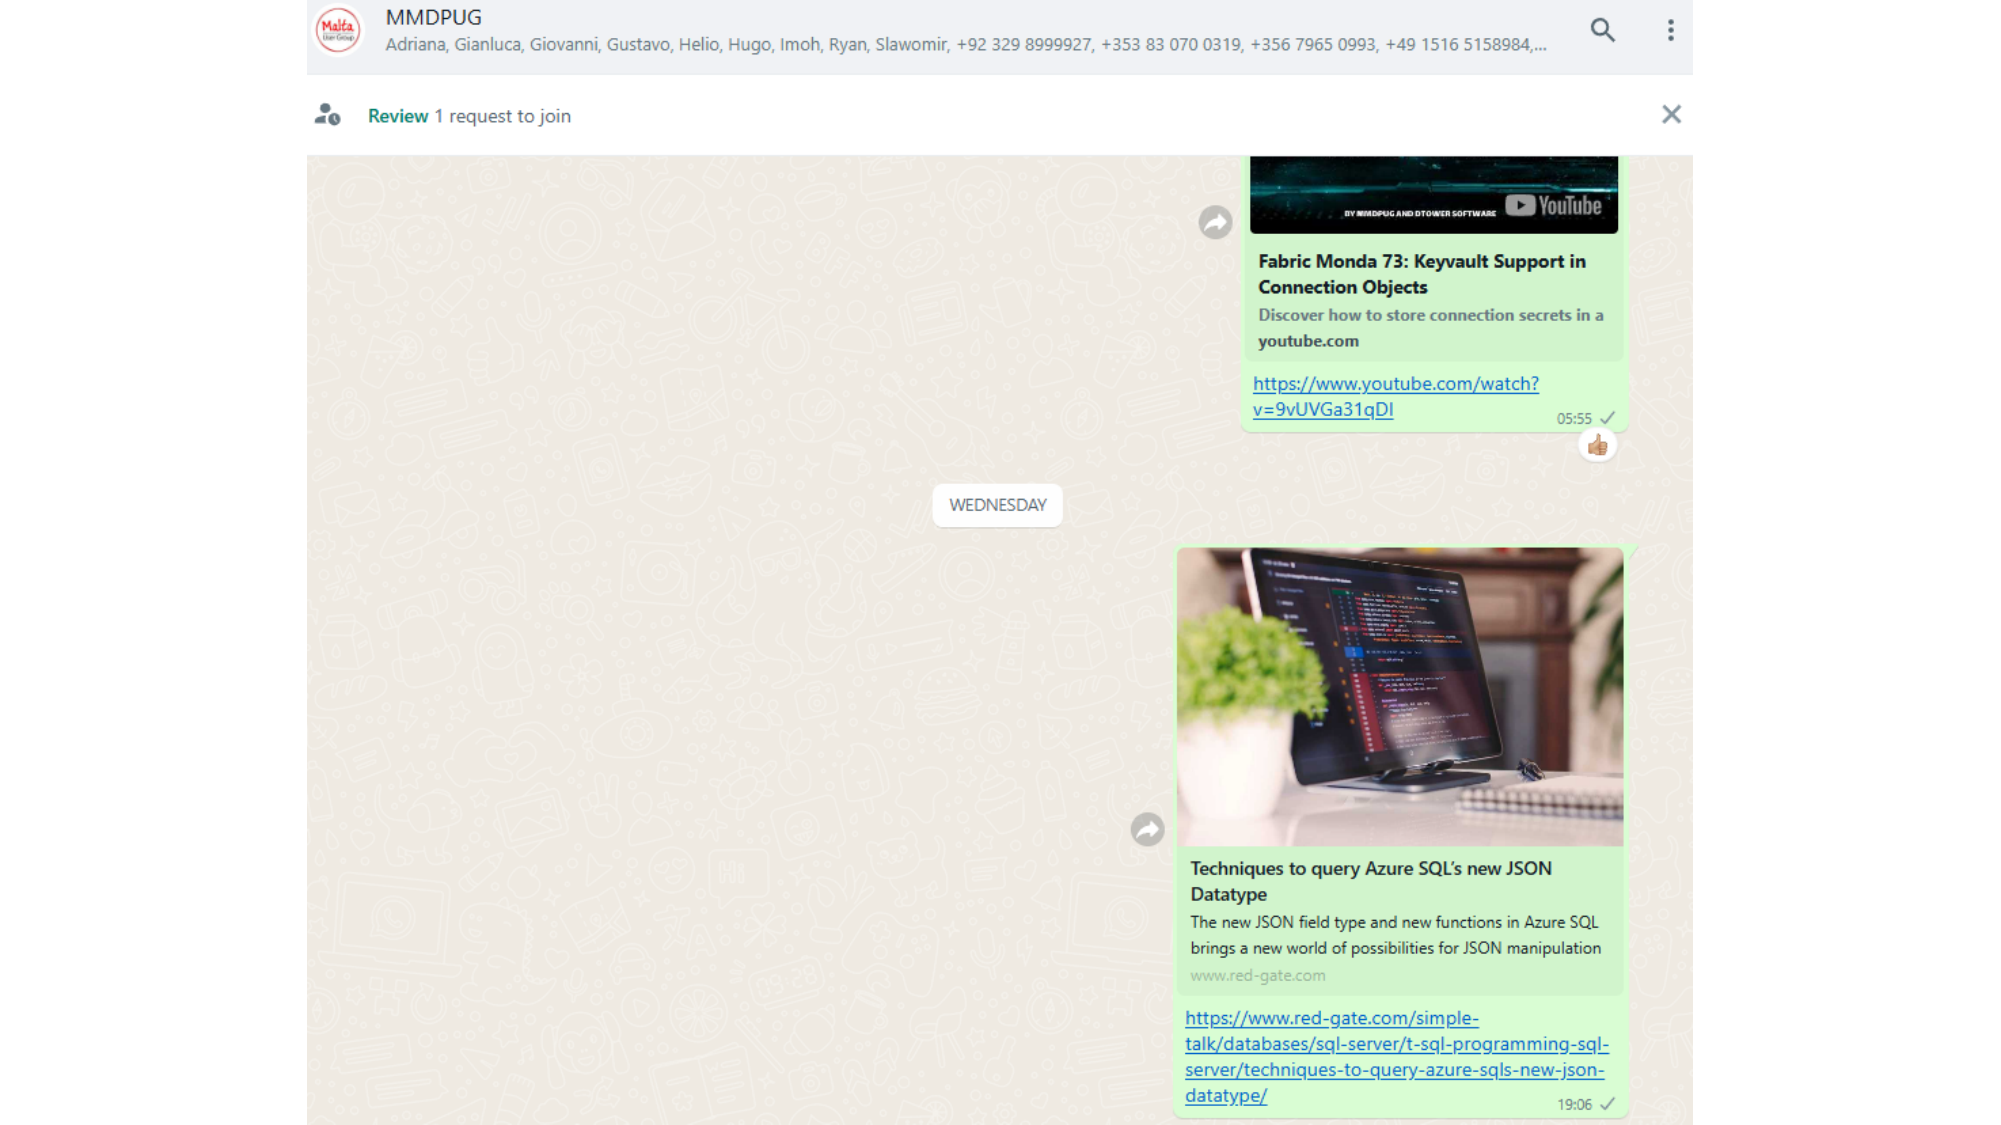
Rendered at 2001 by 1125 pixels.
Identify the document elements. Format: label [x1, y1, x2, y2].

picture [306, 0, 1693, 1125]
